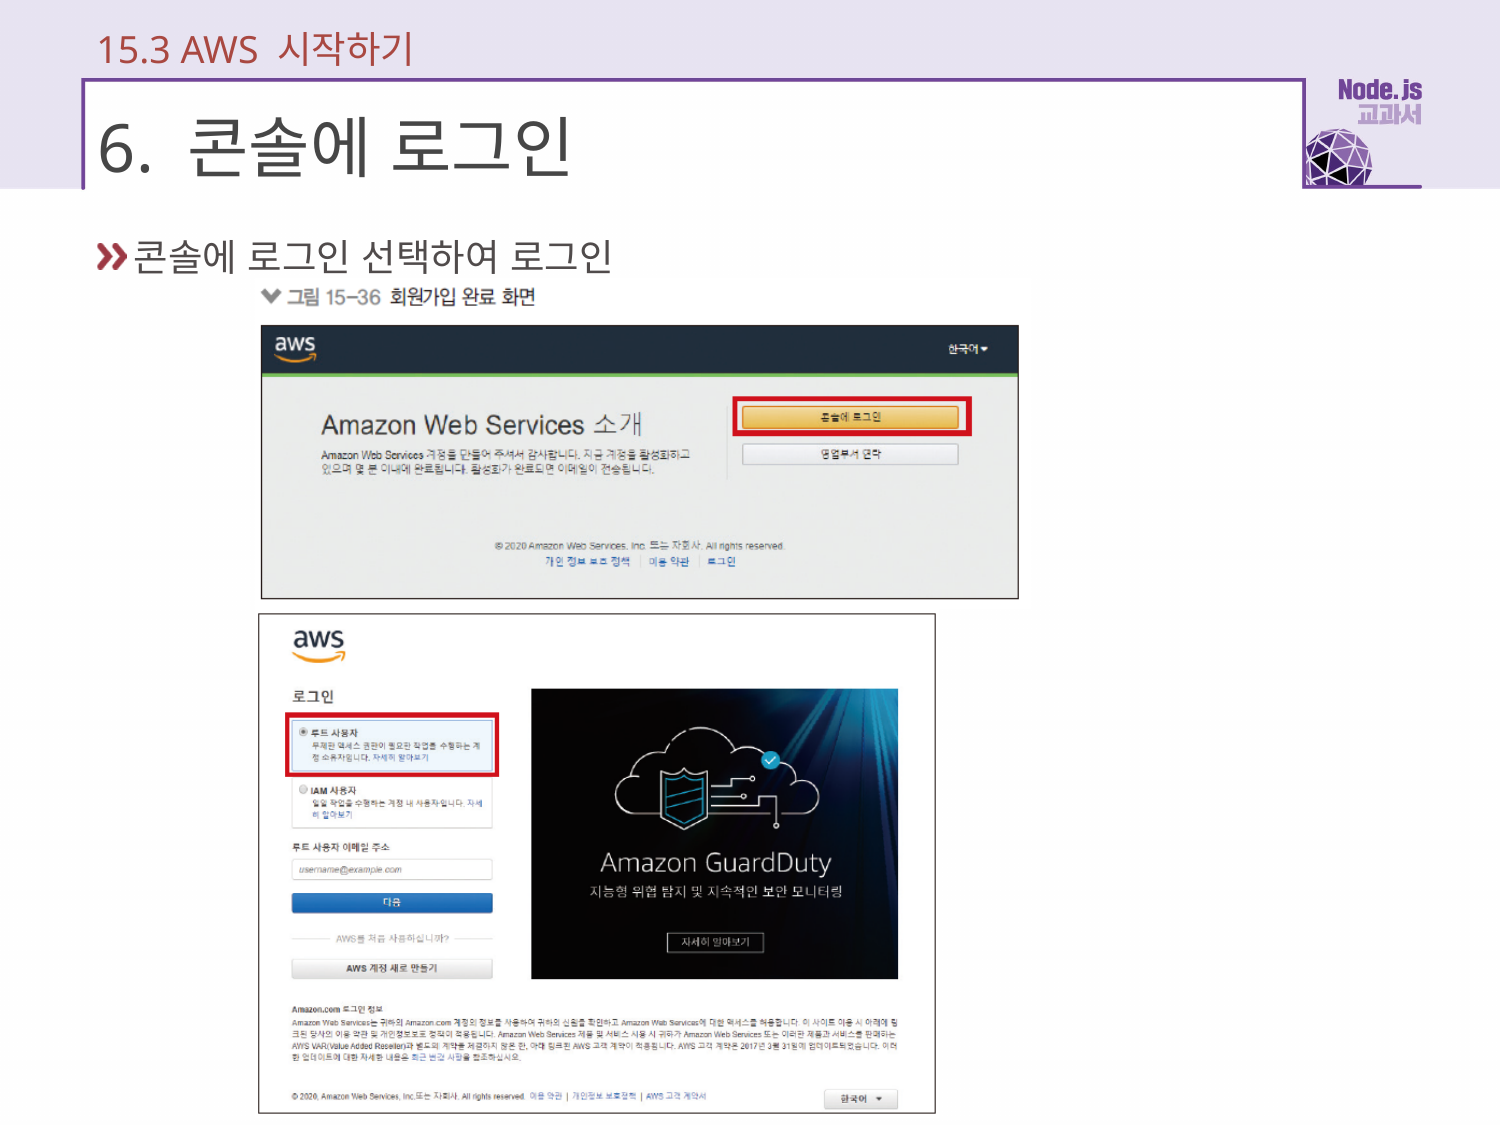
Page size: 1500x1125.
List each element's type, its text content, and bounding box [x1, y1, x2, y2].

title 6. 콘솔에 로그인 [82, 61, 1413, 193]
picture [0, 0, 1500, 1125]
text_box 15.3 AWS 시작하기 [81, 14, 807, 62]
list 콘솔에 로그인 선택하여 로그인 [81, 222, 1412, 1037]
